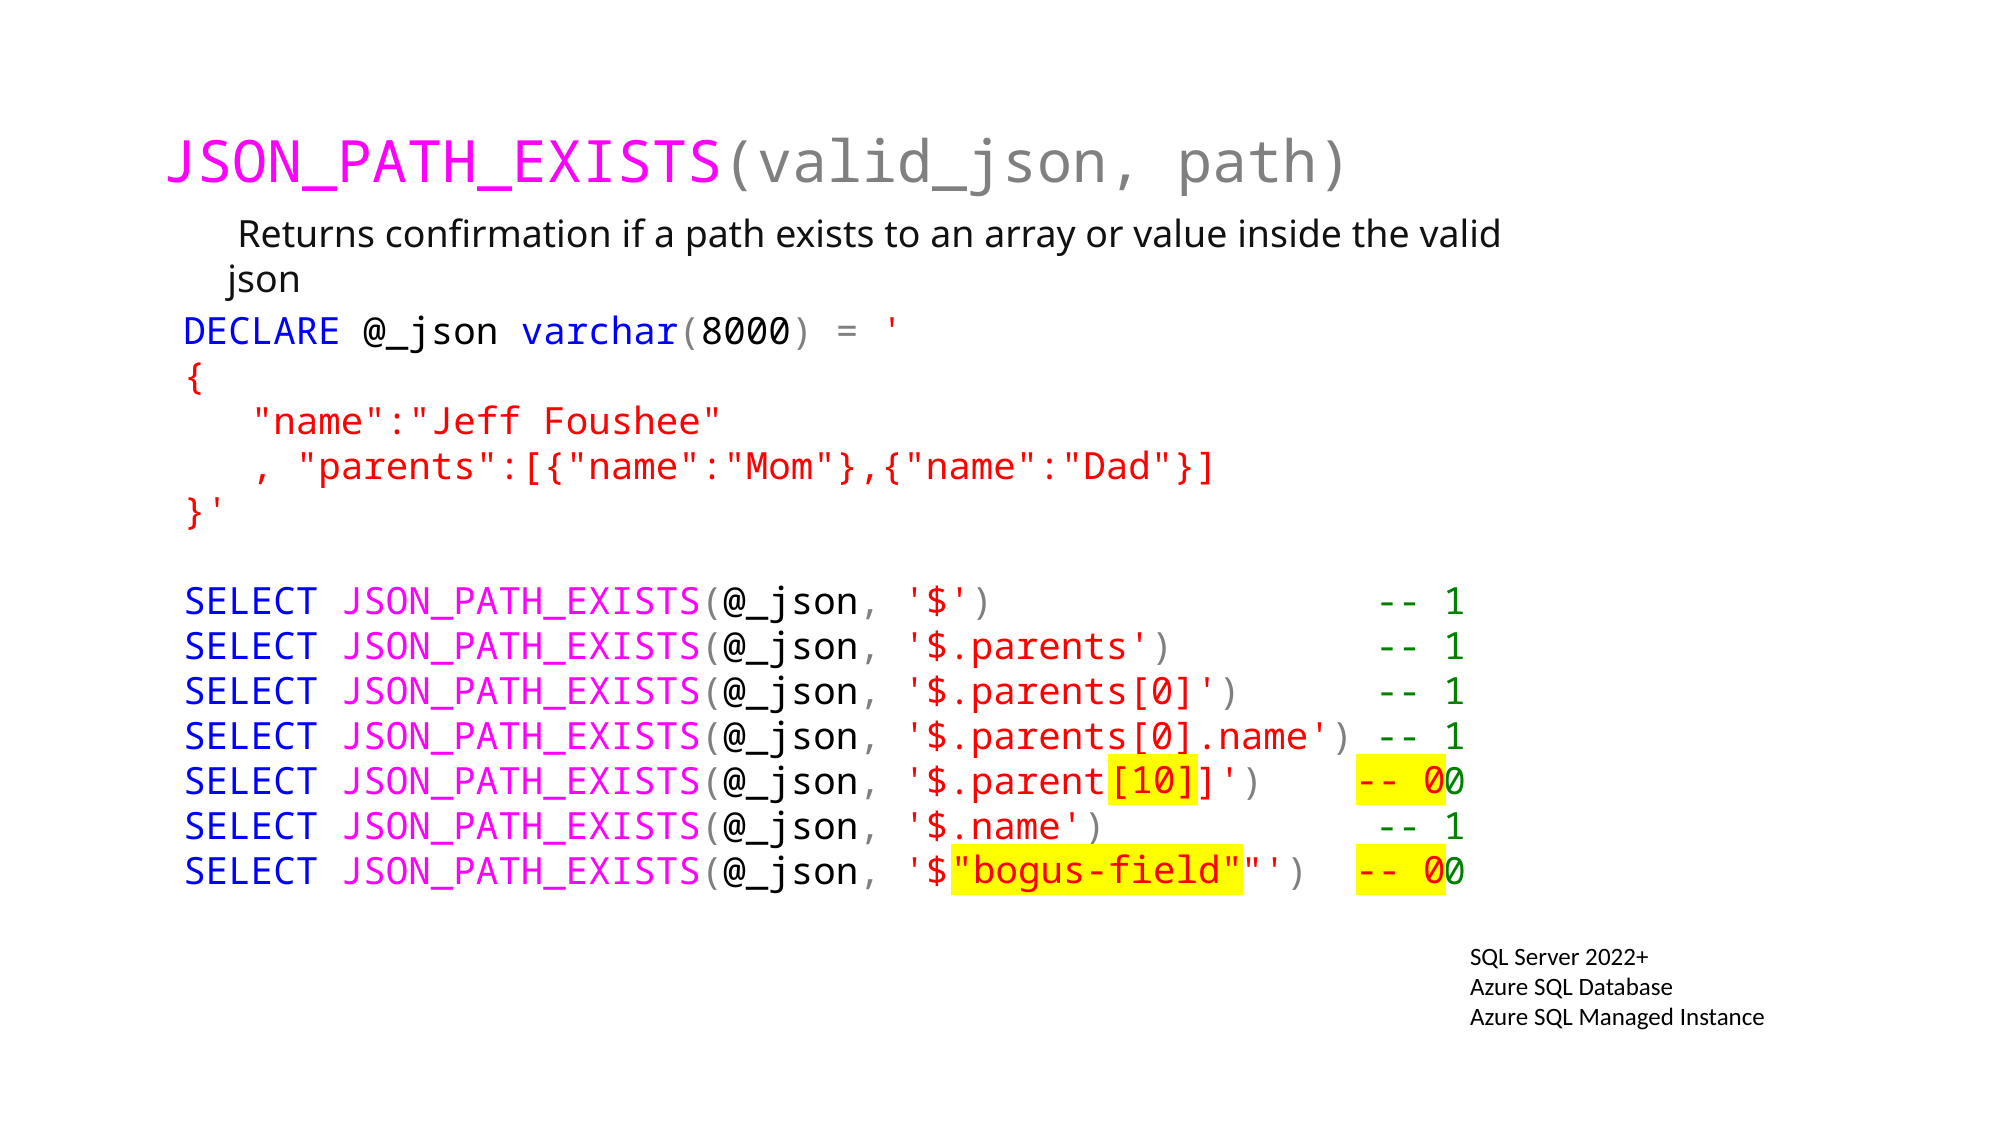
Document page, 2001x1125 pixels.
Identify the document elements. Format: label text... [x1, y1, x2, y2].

text_box [10] -- 0 "bogus-field" -- 0 [868, 748, 1515, 899]
text_box SQL Server 2022+ Azure SQL Database Azure SQL Managed Instance [1455, 933, 1942, 1039]
text_box Returns confirmation if a path exists to an array or value inside the valid json [212, 202, 1532, 308]
text_box JSON_PATH_EXISTS(valid_json, path) [147, 116, 1596, 202]
text_box DECLARE @_json varchar(8000) = ' { "name":"Jeff Foushee" , "parents":[{"name":"Mom"},{"name":"Dad"}] }' SELECT JSON_PATH_EXISTS(@_json, '$') -- 1 SELECT JSON_PATH_EXISTS(@_json, '$.parents') -- 1 SELECT JSON_PATH_EXISTS(@_json, '$.parents[0]') -- 1 SELECT JSON_PATH_EXISTS(@_json, '$.parents[0].name') -- 1 SELECT JSON_PATH_EXISTS(@_json, '$.parents[10]') -- 0 SELECT JSON_PATH_EXISTS(@_json, '$.name') -- 1 SELECT JSON_PATH_EXISTS(@_json, '$."bogus-field"') -- 0 [168, 299, 1554, 900]
